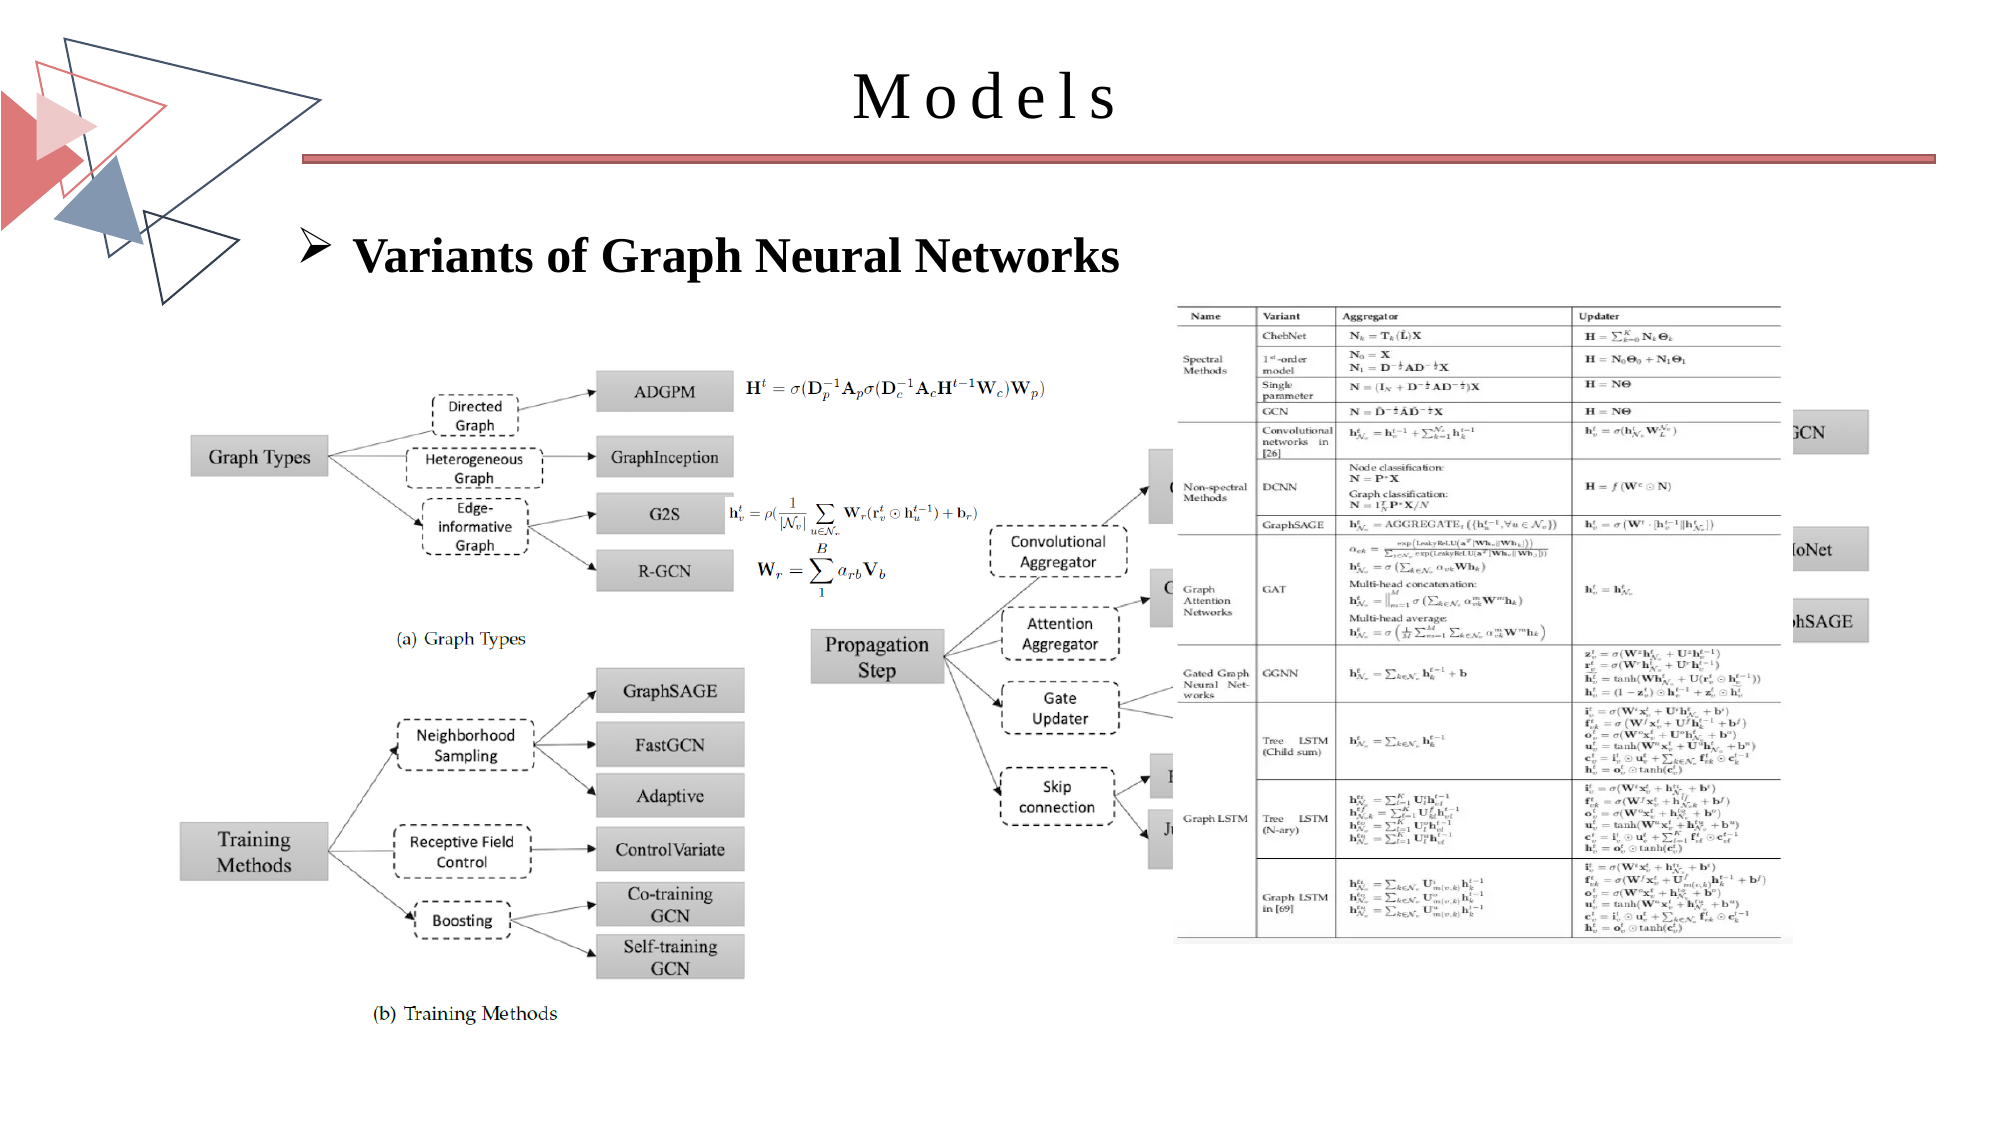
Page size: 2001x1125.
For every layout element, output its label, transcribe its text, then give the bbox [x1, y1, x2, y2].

picture [175, 303, 1887, 944]
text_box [1, 12, 323, 297]
text_box [323, 154, 1936, 164]
picture [172, 659, 765, 1030]
text_box Models [676, 52, 1292, 133]
text_box Variants of Graph Neural Networks [323, 214, 1136, 290]
